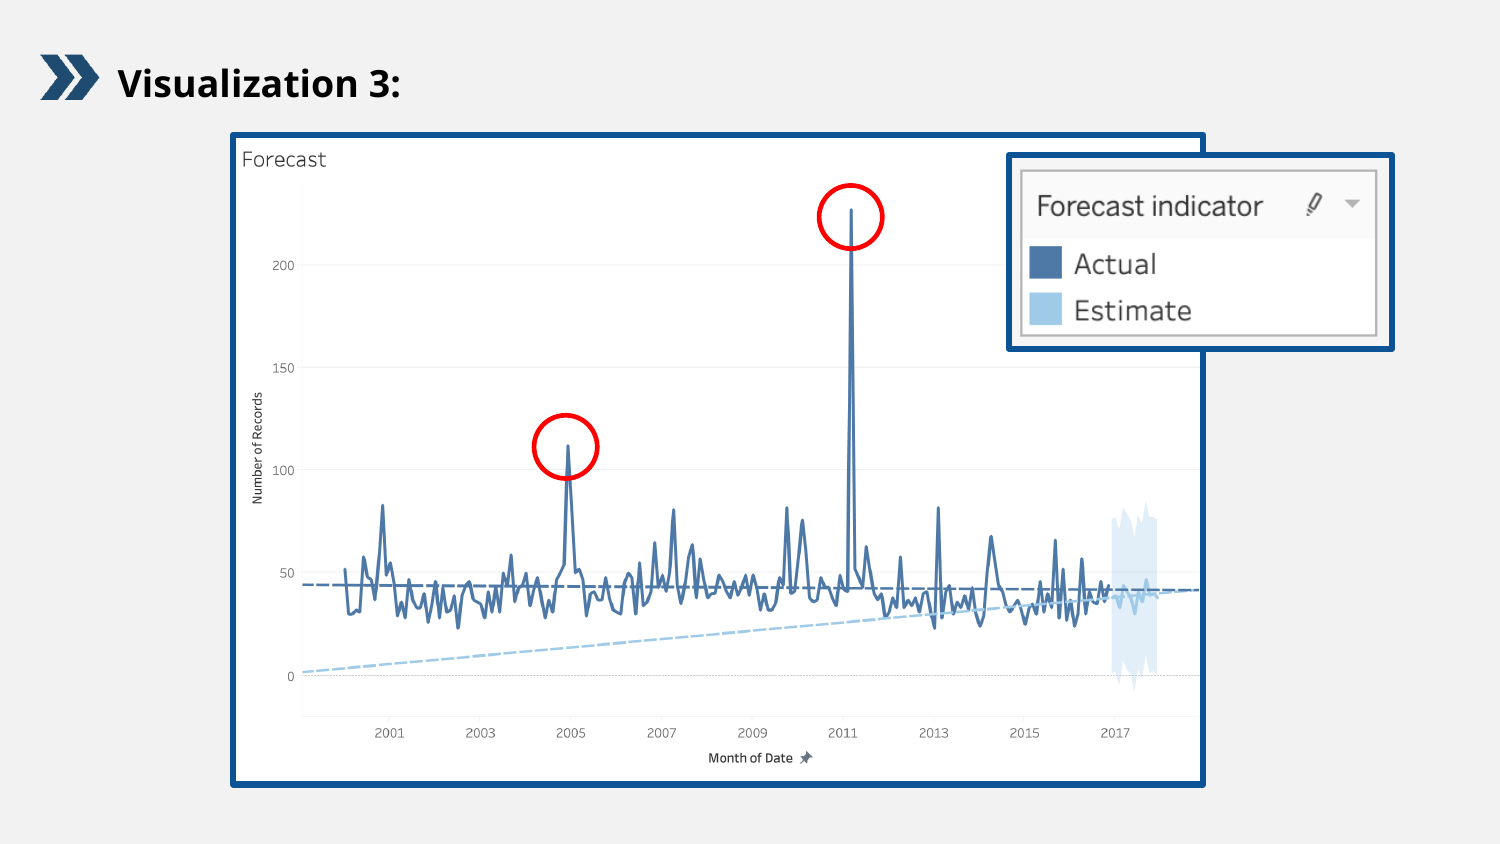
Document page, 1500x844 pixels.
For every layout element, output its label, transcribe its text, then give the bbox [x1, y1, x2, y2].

picture [25, 39, 112, 120]
picture [236, 137, 1389, 782]
text_box Visualization 3: [116, 44, 458, 115]
